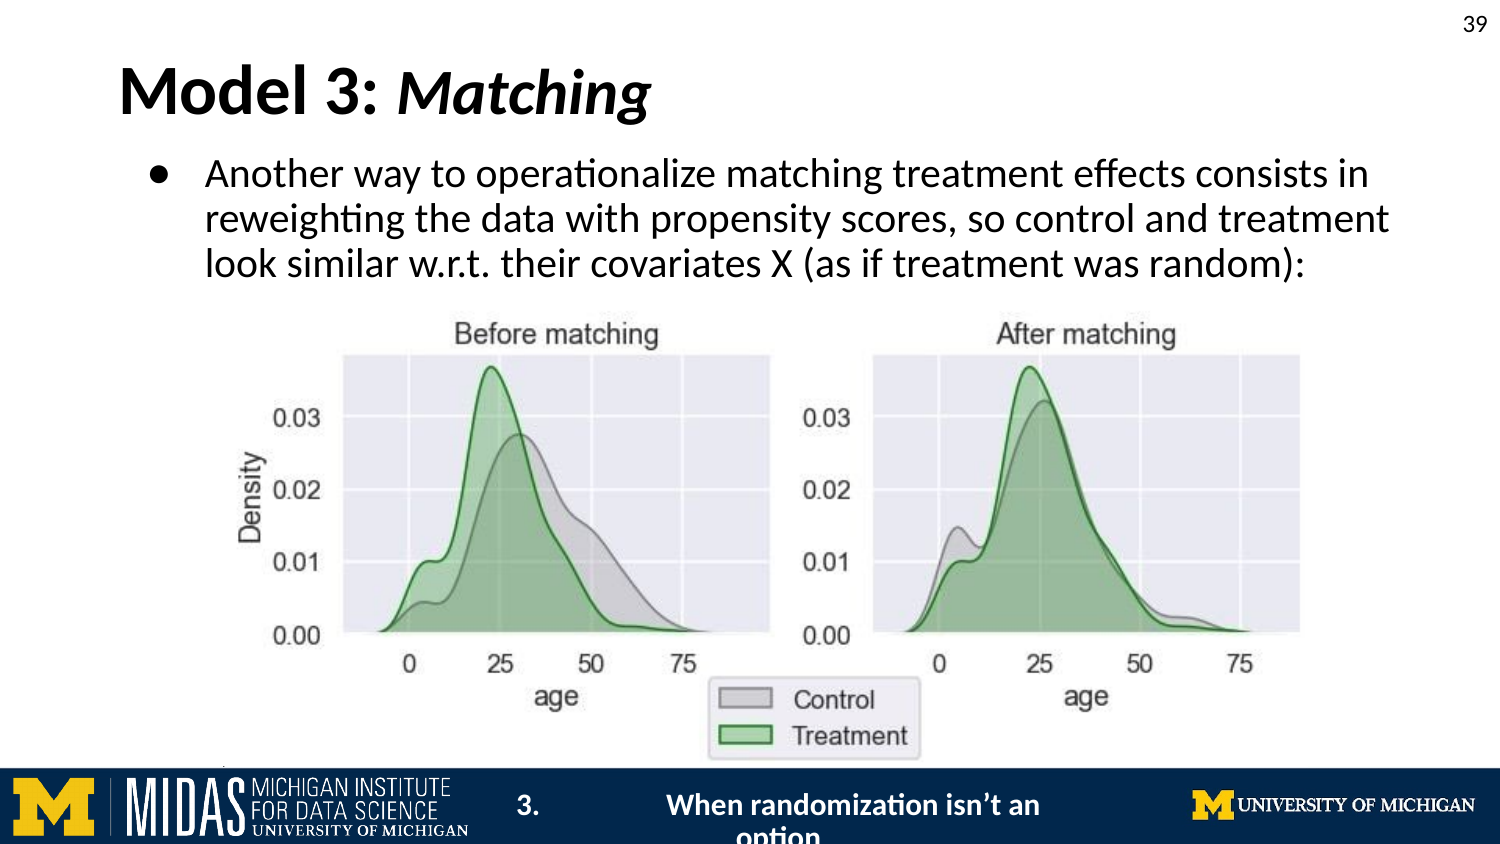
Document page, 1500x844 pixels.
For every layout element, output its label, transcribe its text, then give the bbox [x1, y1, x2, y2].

title Model 3: Matching [103, 46, 1397, 163]
subtitle Another way to operationalize matching treatment effects consists in reweighting the data with propensity scores, so control and treatment look similar w.r.t. their covariates X (as if treatment was random): [114, 144, 1409, 670]
slide_number ‹#› [1447, 0, 1500, 46]
picture [0, 766, 1500, 844]
title 3. When randomization isn’t an option [472, 780, 1073, 841]
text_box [208, 268, 1308, 767]
